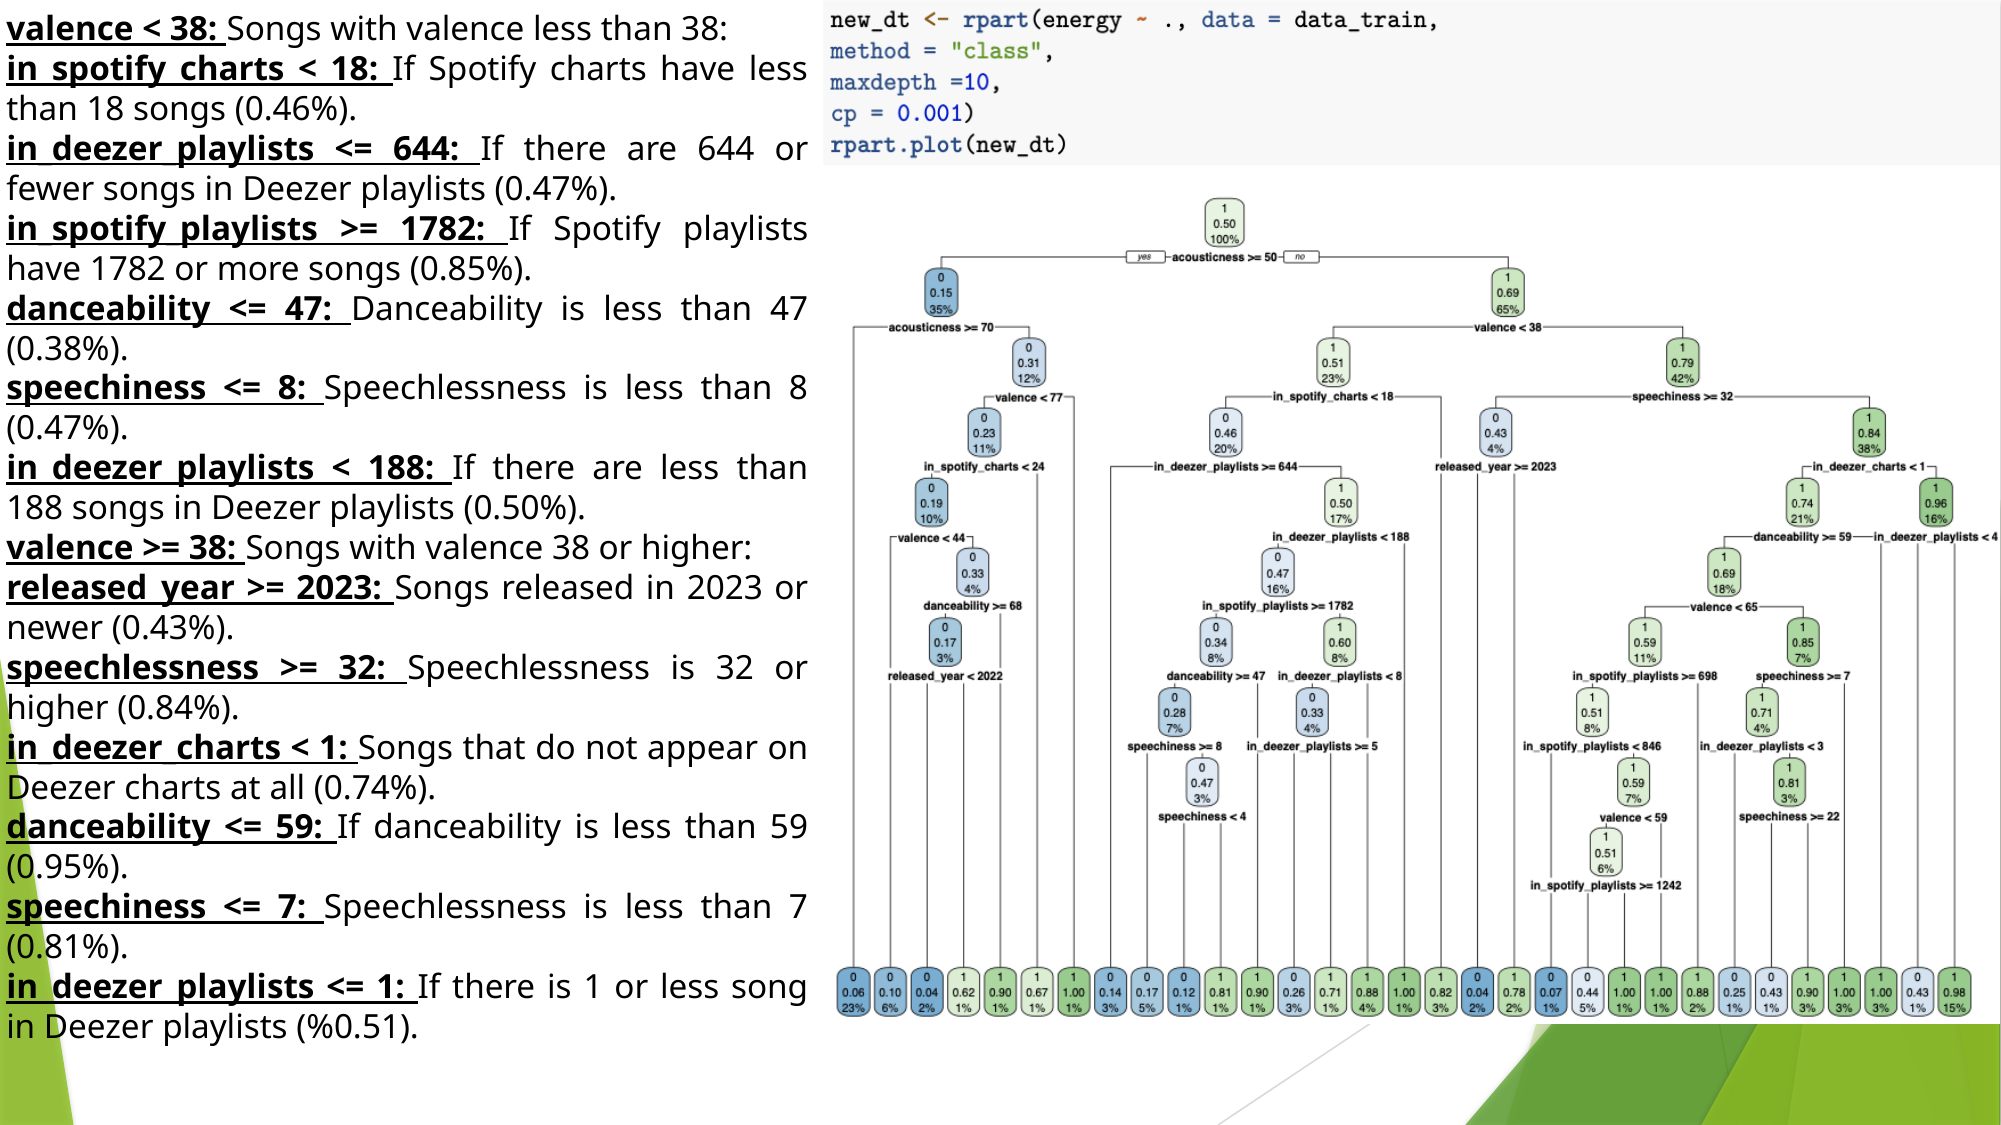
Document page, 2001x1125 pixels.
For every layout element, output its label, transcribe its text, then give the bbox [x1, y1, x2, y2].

text_box valence < 38: Songs with valence less than 38: in_spotify_charts < 18: If Spotify charts have less than 18 songs (0.46%). in_deezer_playlists <= 644: If there are 644 or fewer songs in Deezer playlists (0.47%). in_spotify_playlists >= 1782: If Spotify playlists have 1782 or more songs (0.85%). danceability <= 47: Danceability is less than 47 (0.38%). speechiness <= 8: Speechlessness is less than 8 (0.47%). in_deezer_playlists < 188: If there are less than 188 songs in Deezer playlists (0.50%). valence >= 38: Songs with valence 38 or higher: released_year >= 2023: Songs released in 2023 or newer (0.43%). speechlessness >= 32: Speechlessness is 32 or higher (0.84%). in_deezer_charts < 1: Songs that do not appear on Deezer charts at all (0.74%). danceability <= 59: If danceability is less than 59 (0.95%). speechiness <= 7: Speechlessness is less than 7 (0.81%). in_deezer_playlists <= 1: If there is 1 or less song in Deezer playlists (%0.51). [0, 0, 824, 1053]
picture [823, 172, 2000, 1024]
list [823, 0, 2000, 172]
